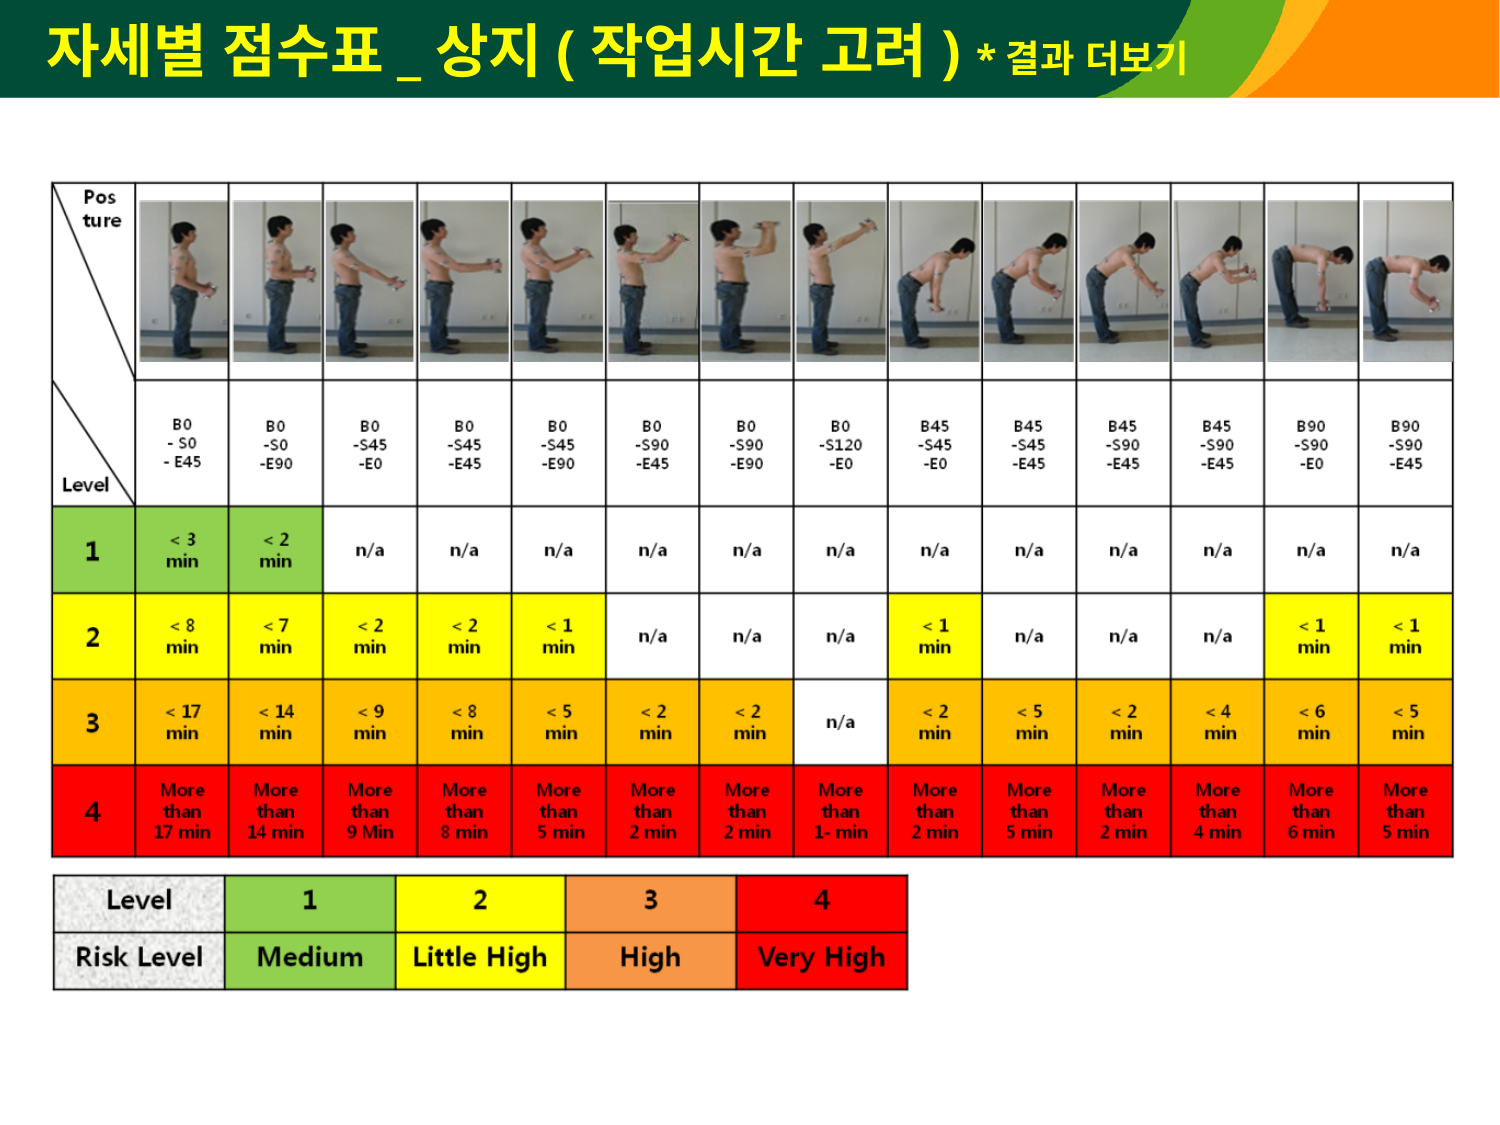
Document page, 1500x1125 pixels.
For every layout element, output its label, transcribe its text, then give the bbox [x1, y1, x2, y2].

title 자세별 점수표_상지(작업시간 고려) *결과 더보기 [31, 3, 1382, 96]
picture [40, 172, 1464, 1000]
picture [0, 0, 1500, 98]
